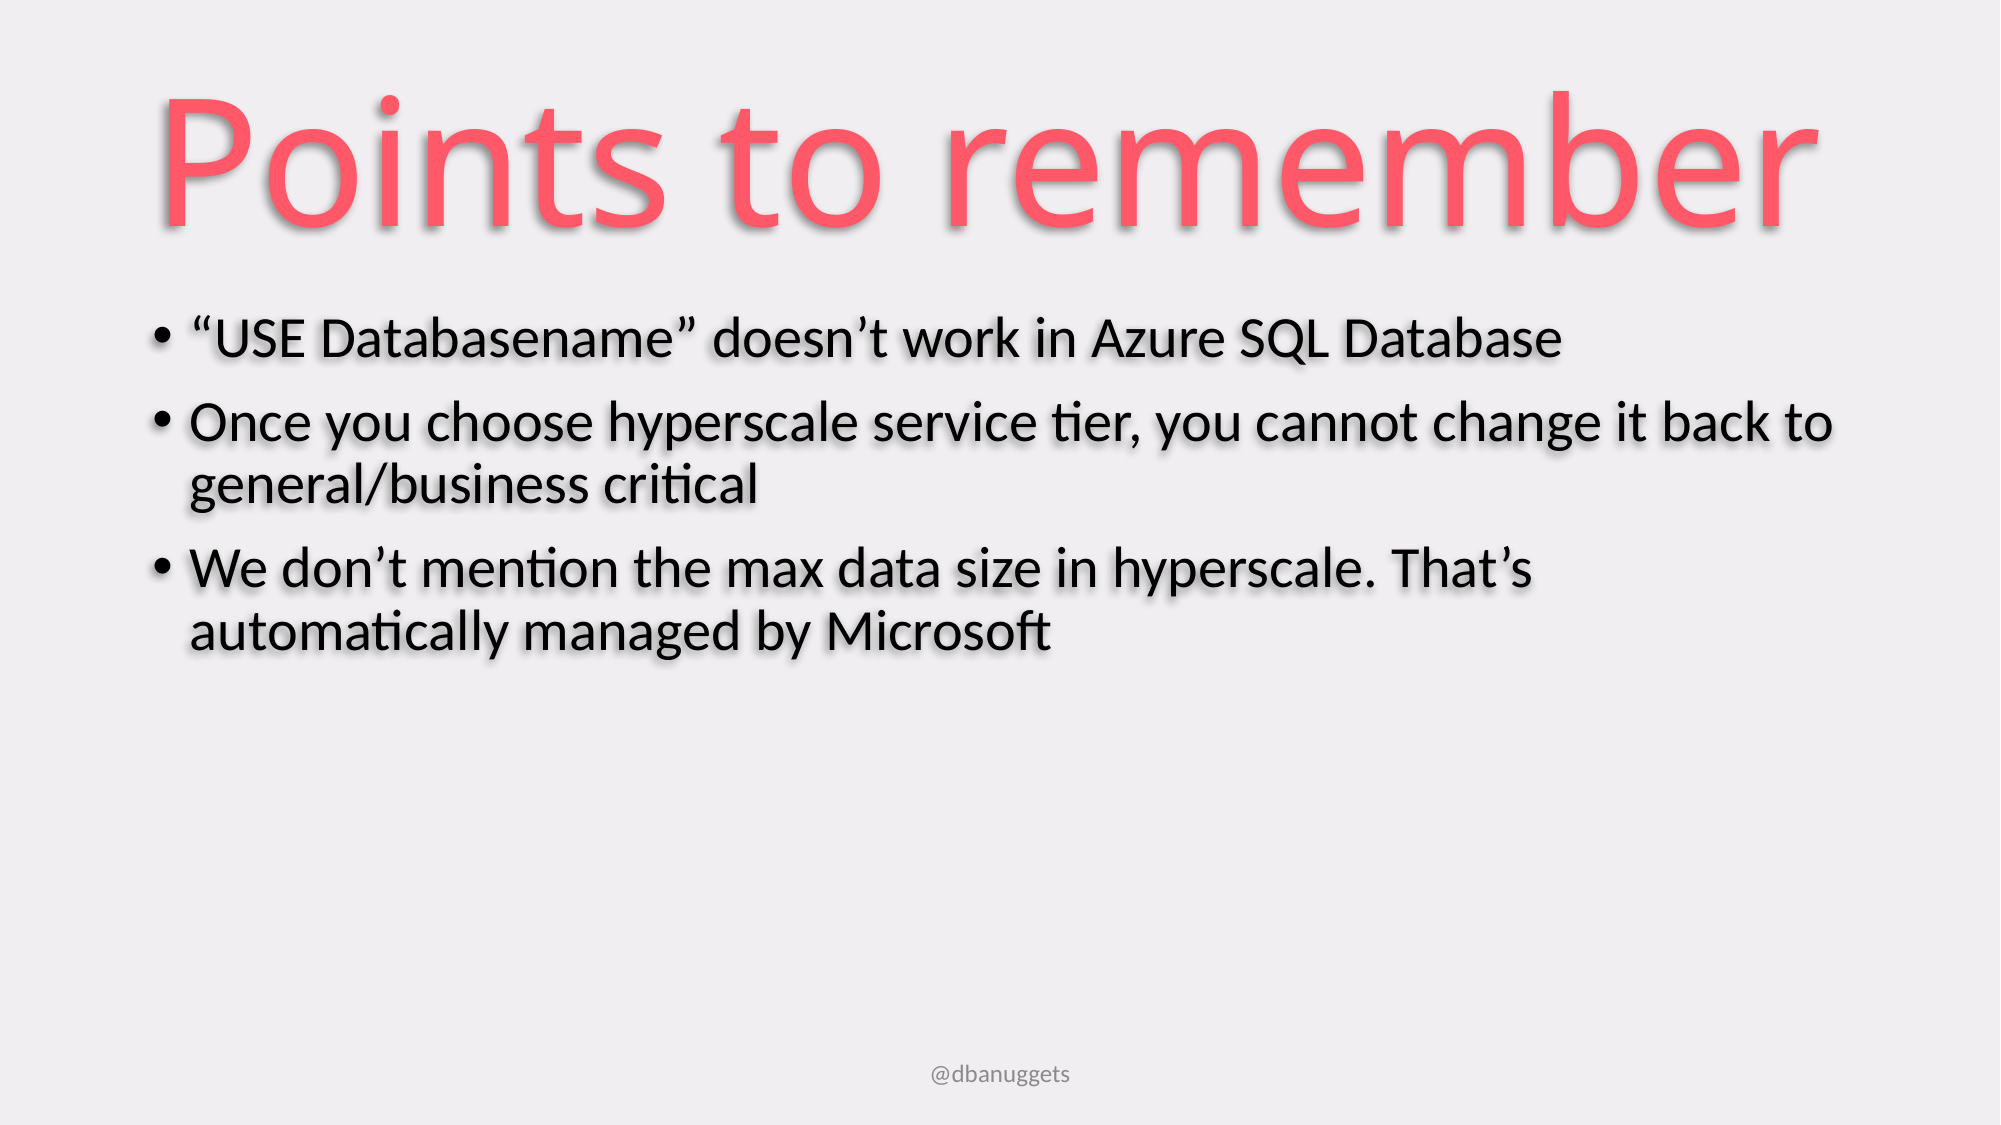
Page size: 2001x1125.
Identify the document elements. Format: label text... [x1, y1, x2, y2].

title Points to remember [137, 59, 1863, 278]
footer @dbanuggets [662, 1042, 1338, 1103]
list “USE Databasename” doesn’t work in Azure SQL Database Once you choose hyperscale service tier, you cannot change it back to general/business critical We don’t mention the max data size in hyperscale. That’s automatically managed by Microsoft [137, 299, 1863, 1014]
